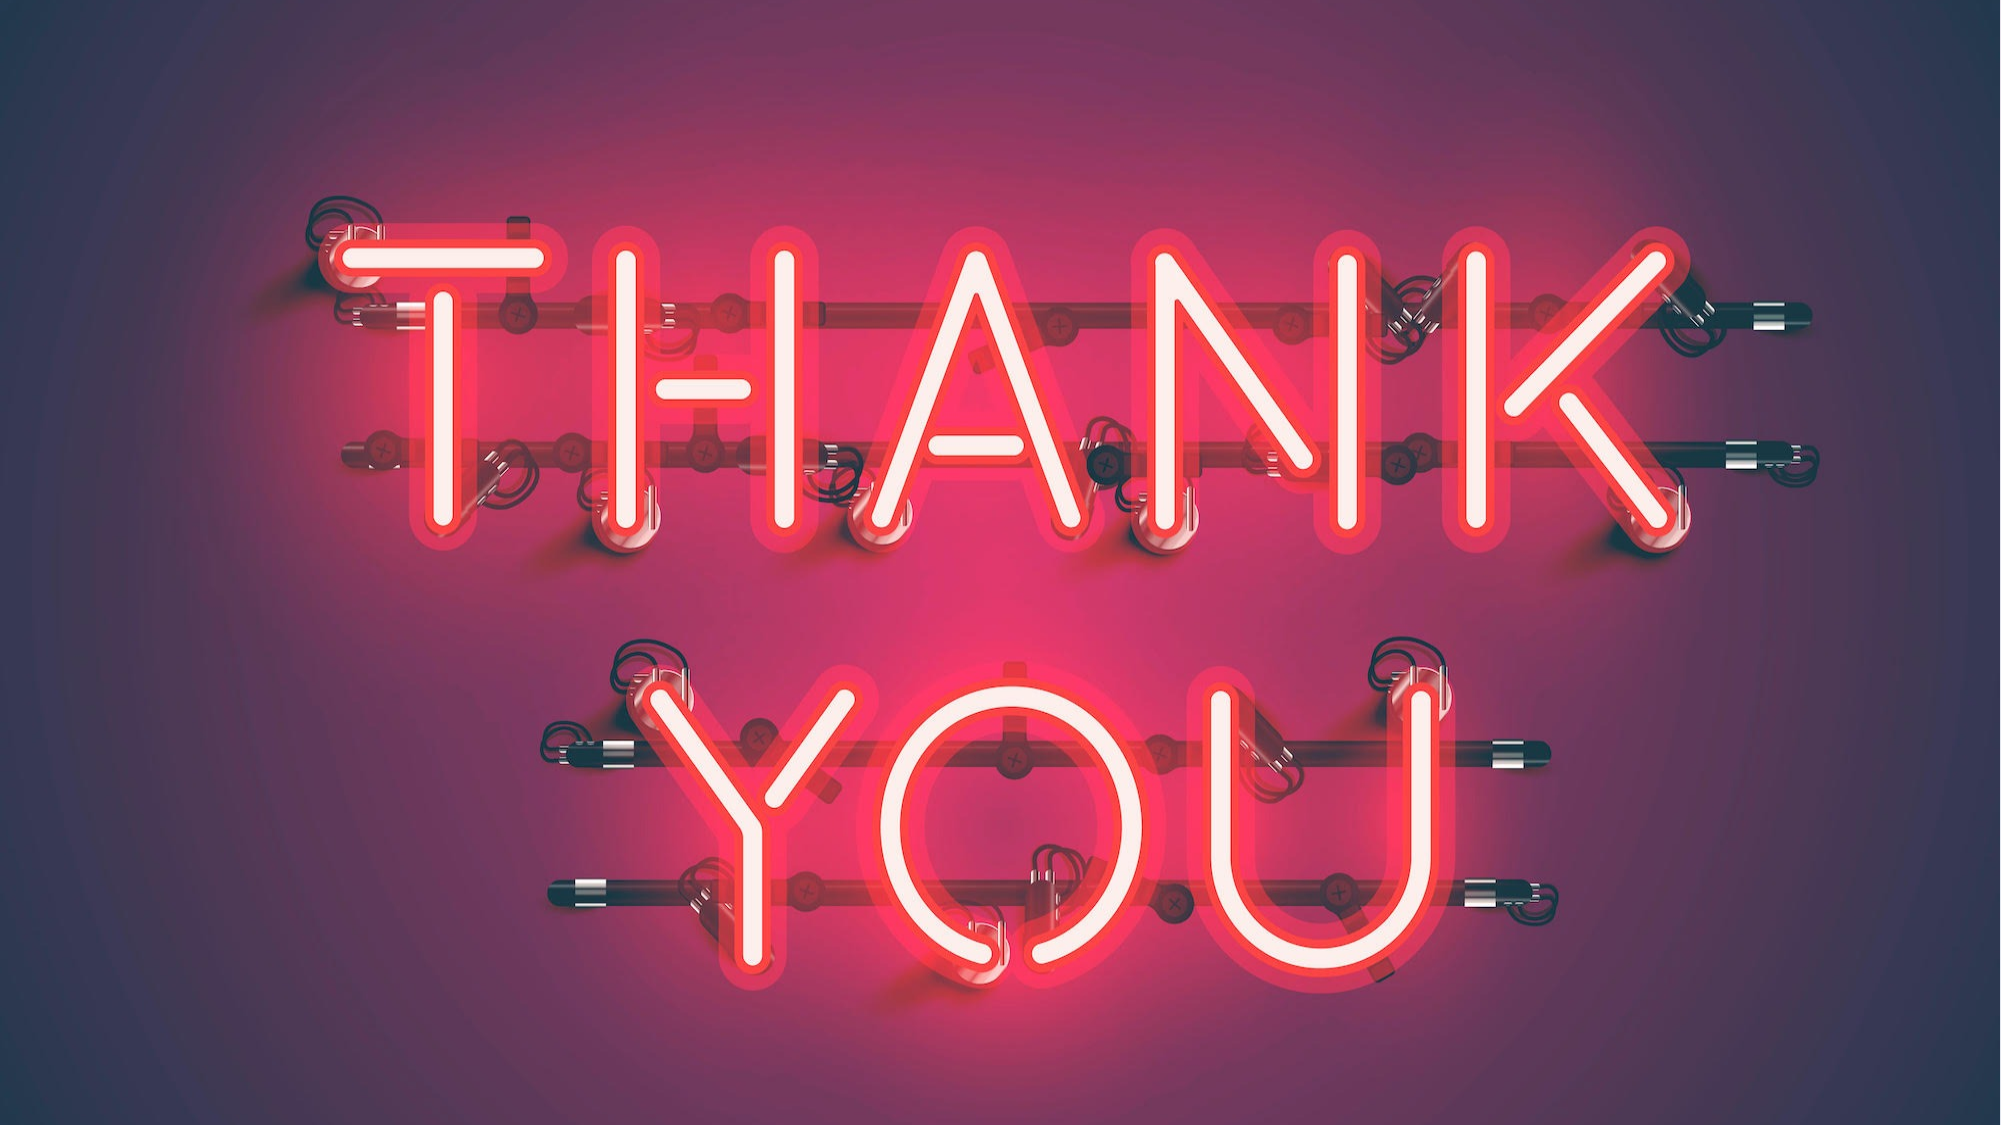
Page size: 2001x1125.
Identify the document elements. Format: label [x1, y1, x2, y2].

list [0, 0, 2000, 1125]
